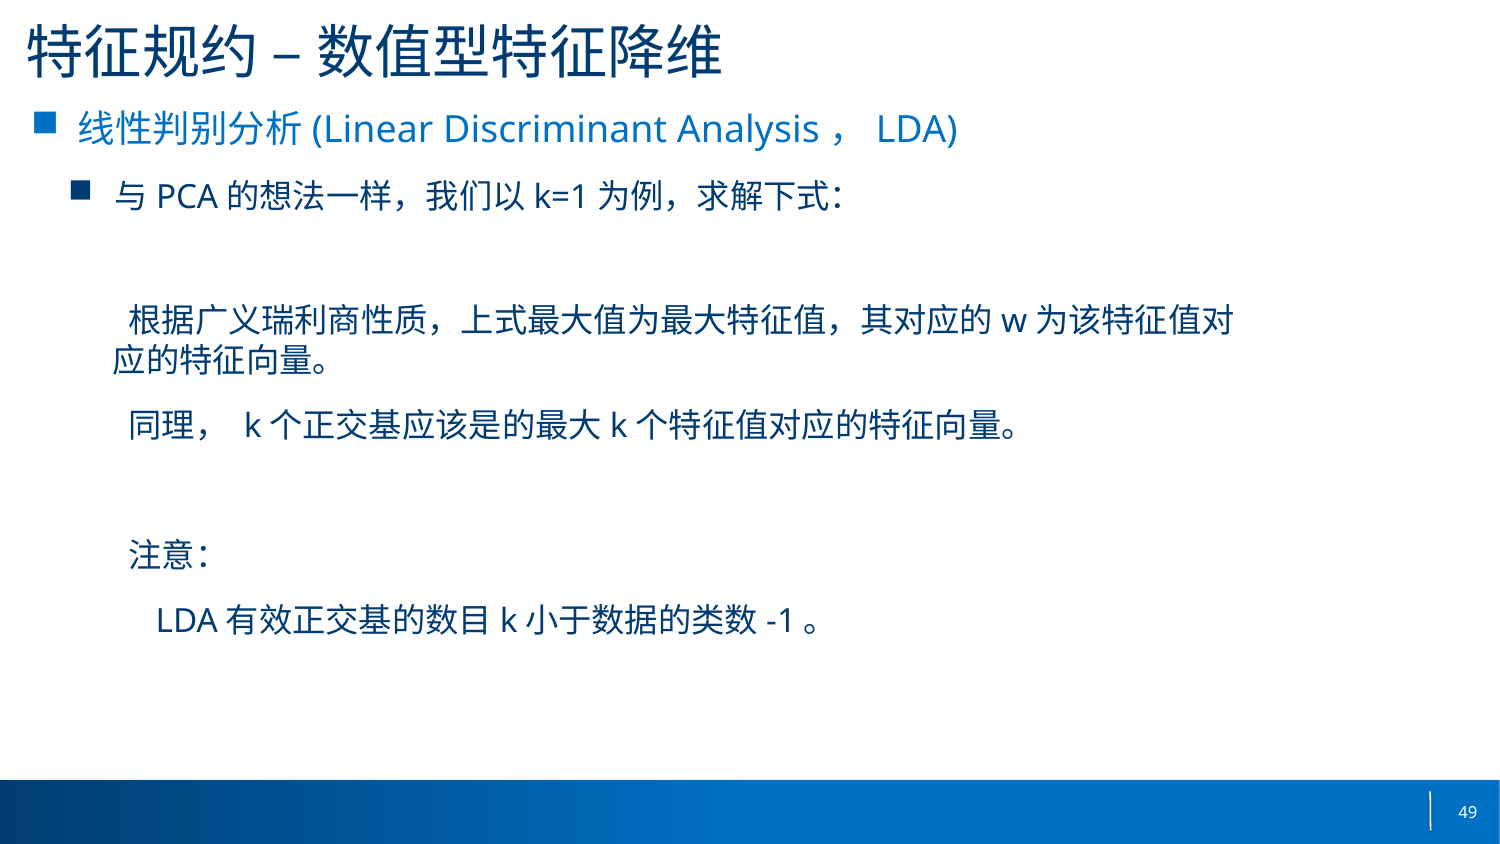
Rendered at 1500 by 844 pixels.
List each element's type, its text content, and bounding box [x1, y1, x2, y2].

title 特征规约 – 数值型特征降维 [25, 15, 1376, 108]
slide_number 49 [1127, 791, 1478, 837]
